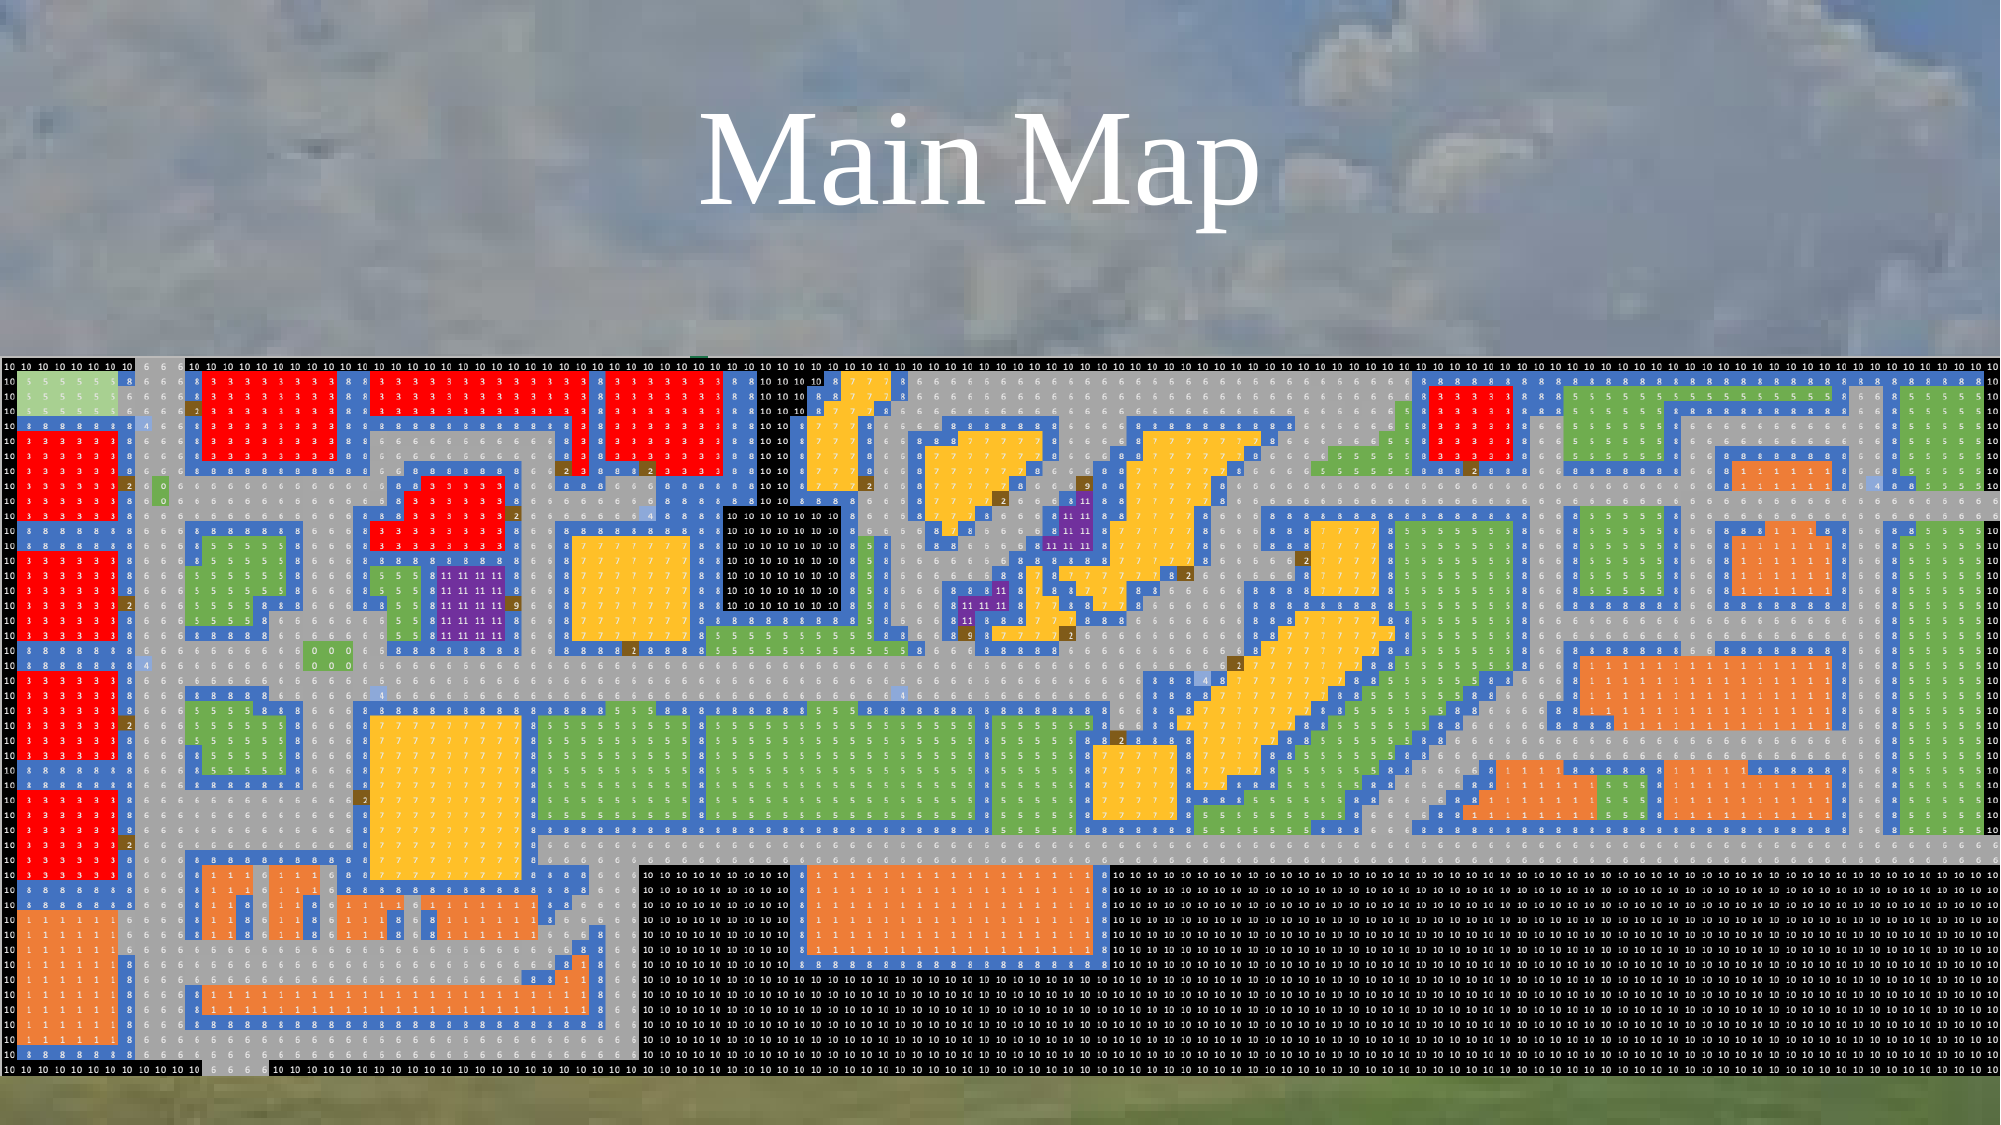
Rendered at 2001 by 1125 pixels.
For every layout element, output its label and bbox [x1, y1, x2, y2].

list [0, 1076, 2000, 1125]
picture [0, 356, 2000, 1076]
list [0, 0, 2000, 356]
